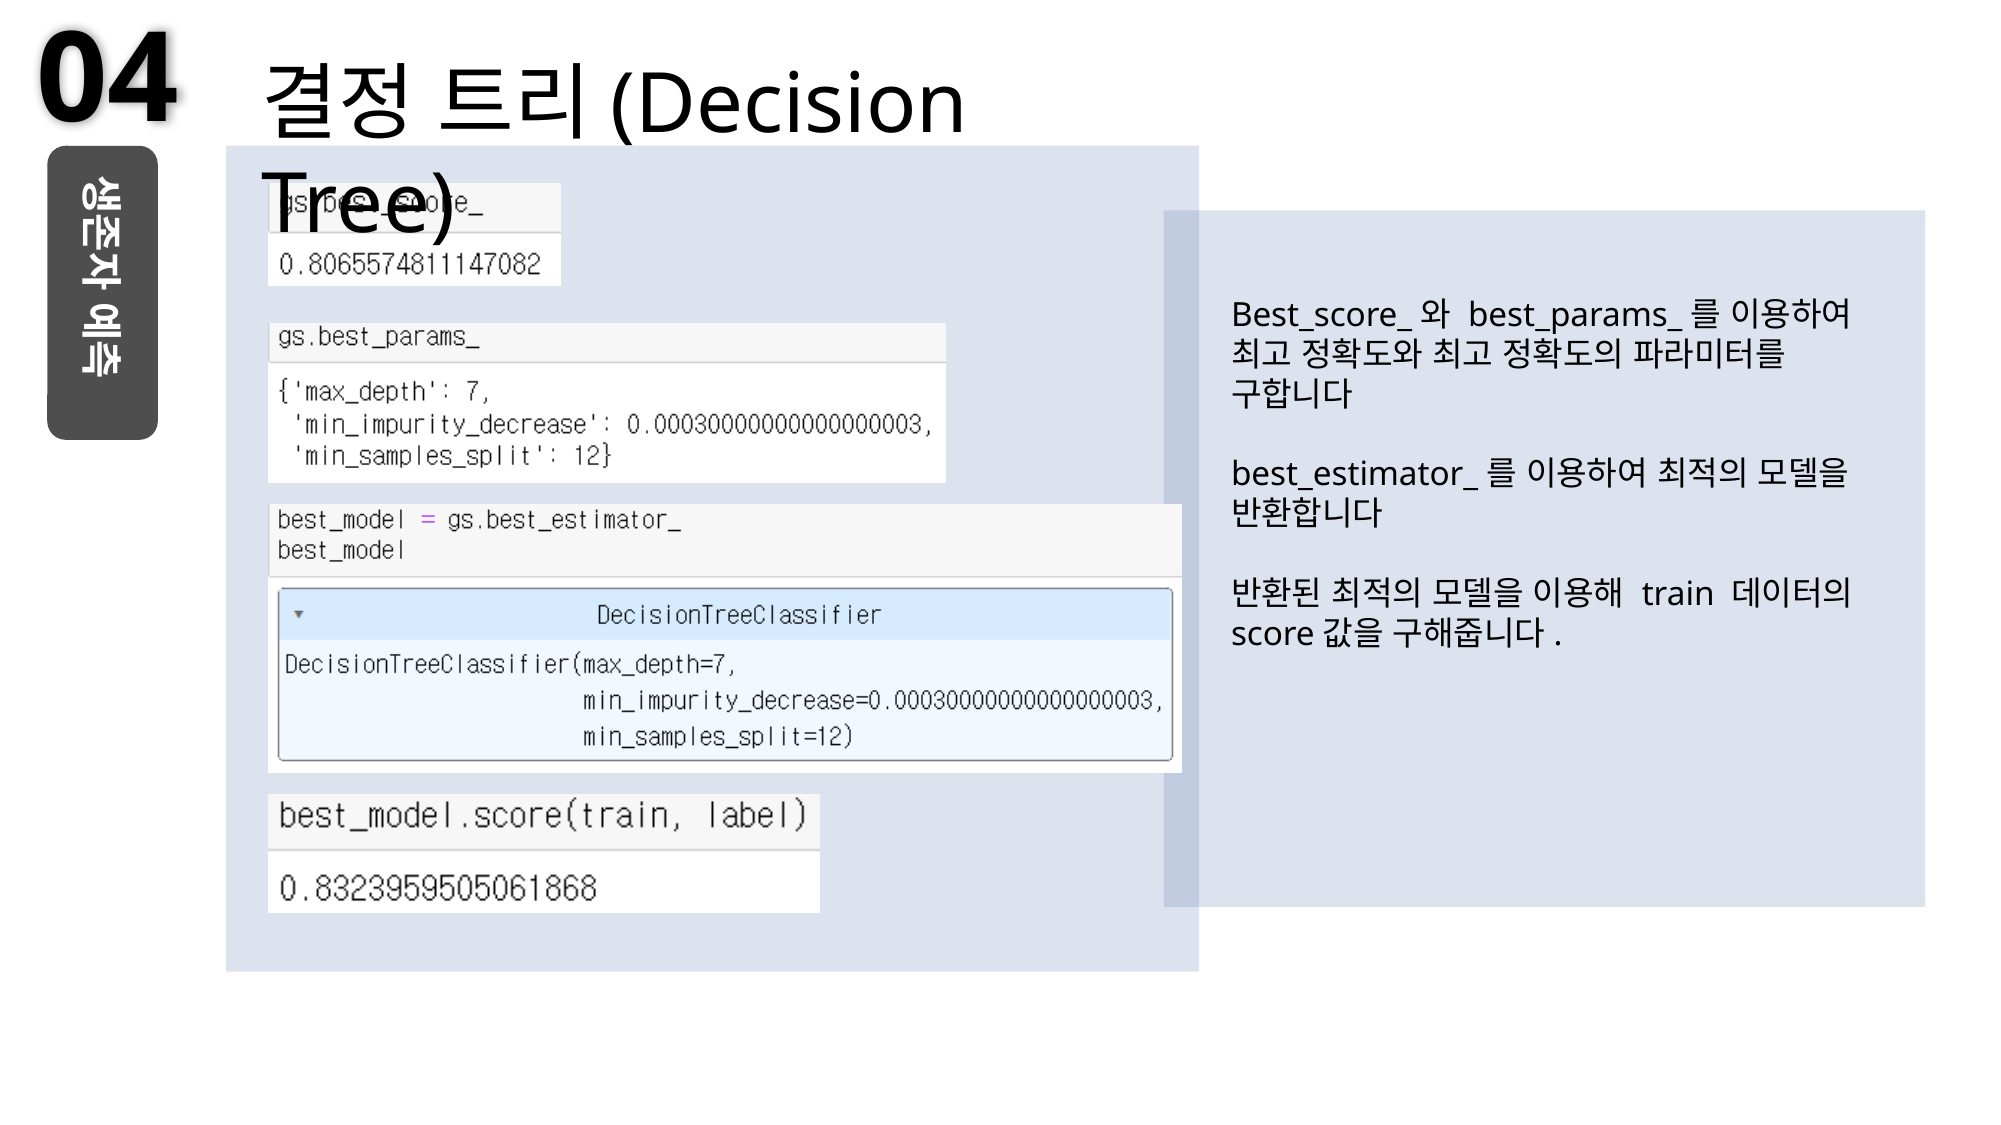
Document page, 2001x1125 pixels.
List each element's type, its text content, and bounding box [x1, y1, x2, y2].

picture [268, 794, 820, 913]
picture [268, 183, 561, 286]
text_box 생존자 예측 [44, 167, 156, 501]
text_box [1200, 209, 1926, 908]
text_box 04 [21, 0, 201, 190]
text_box [46, 144, 159, 432]
text_box Best_score_와 best_params_를 이용하여 최고 정확도와 최고 정확도의 파라미터를 구합니다 best_estimator_를 이용하여 최적의 모델을 반환합니다 반환된 최적의 모델을 이용해 train 데이터의 score값을 구해줍니다. [1216, 285, 1884, 660]
picture [268, 504, 1182, 773]
text_box [225, 145, 1200, 973]
picture [268, 323, 946, 483]
text_box 결정 트리(Decision Tree) [246, 41, 1176, 257]
